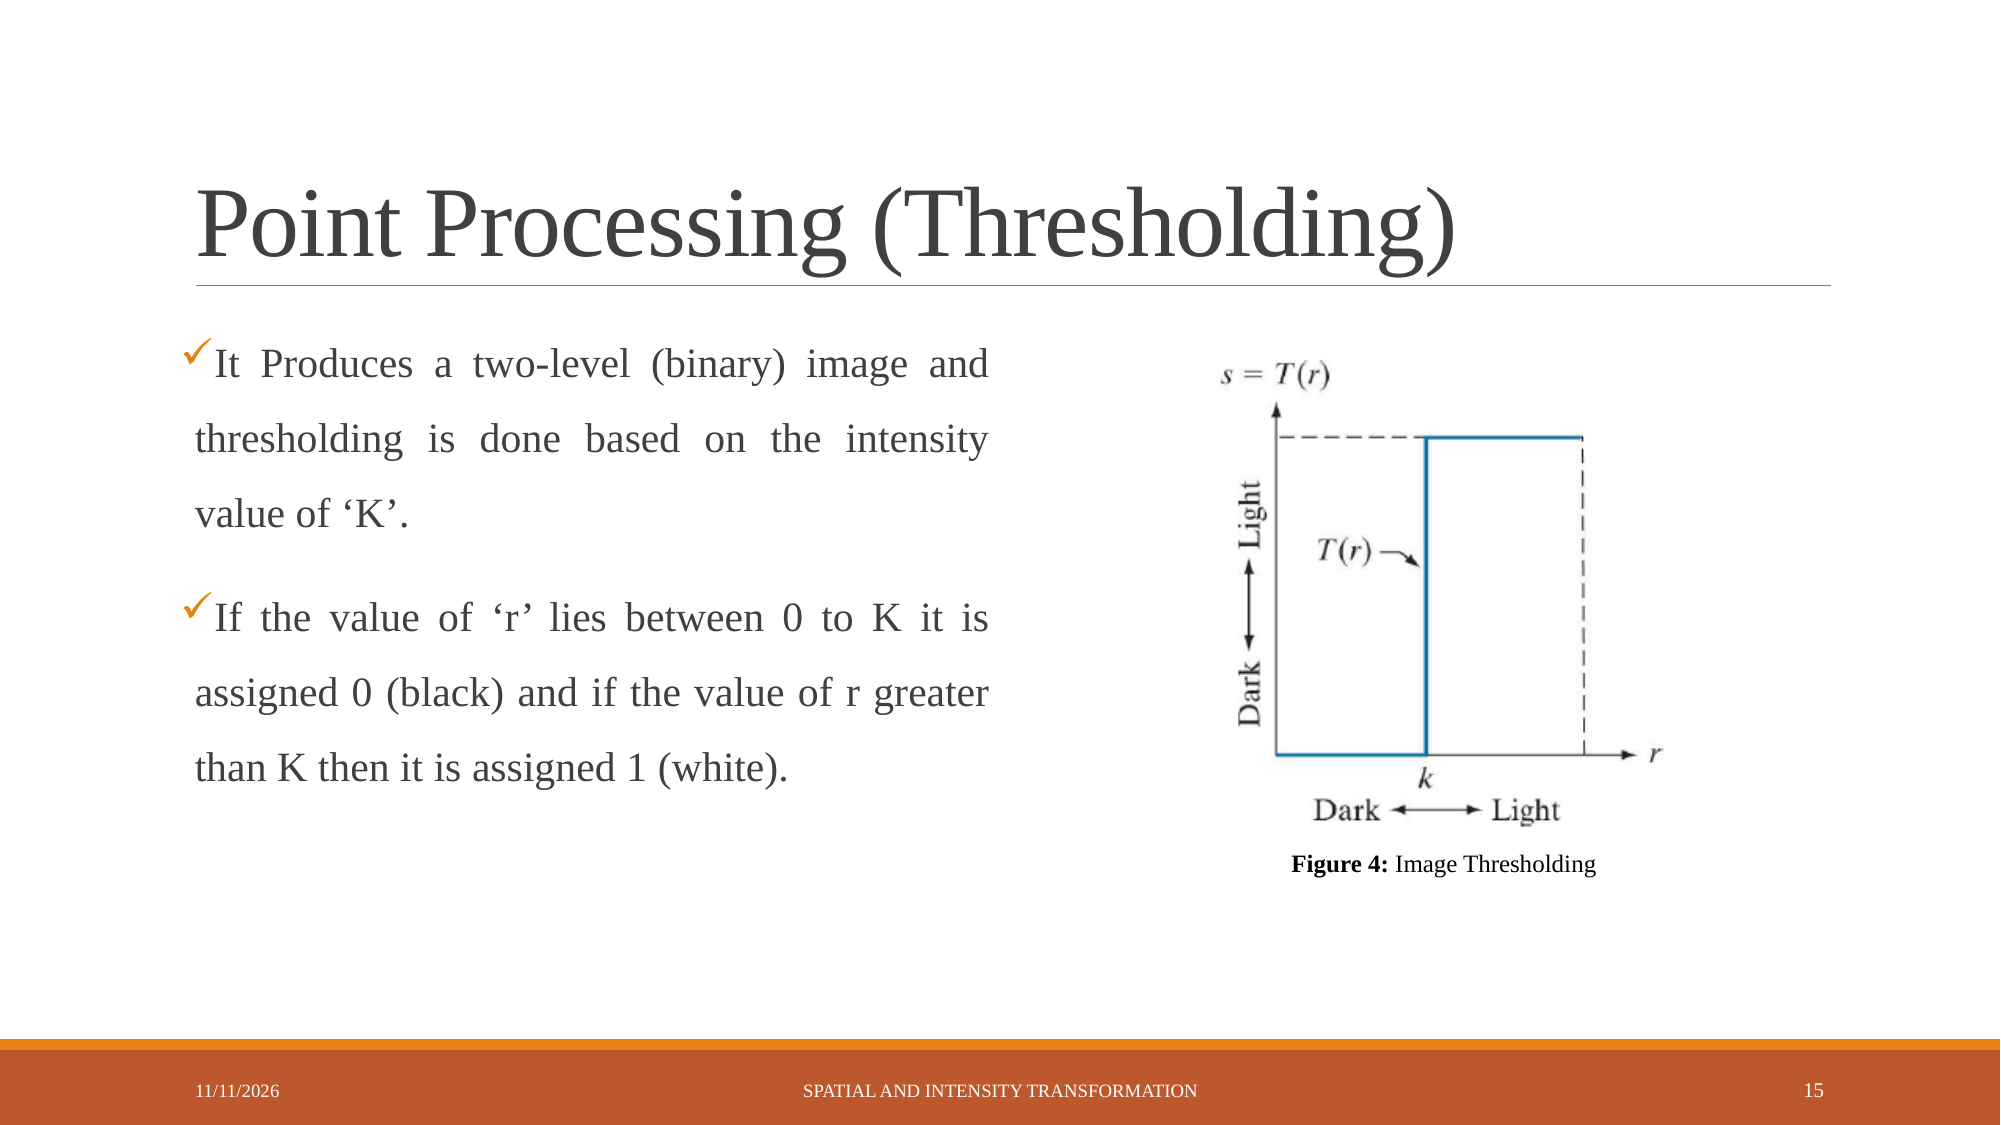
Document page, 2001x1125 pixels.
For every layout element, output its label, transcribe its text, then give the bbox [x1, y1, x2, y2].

list It Produces a two-level (binary) image and thresholding is done based on the intensity value of ‘K’. If the value of ‘r’ lies between 0 to K it is assigned 0 (black) and if the value of r greater than K then it is assigned 1 (white). [179, 302, 991, 963]
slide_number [179, 1059, 586, 1120]
text_box Figure 4: Image Thresholding [1199, 840, 1689, 885]
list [1215, 353, 1673, 841]
slide_number 15 [1624, 1059, 1840, 1120]
title Point Processing (Thresholding) [179, 47, 1830, 285]
footer Spatial and Intensity Transformation [604, 1059, 1396, 1120]
